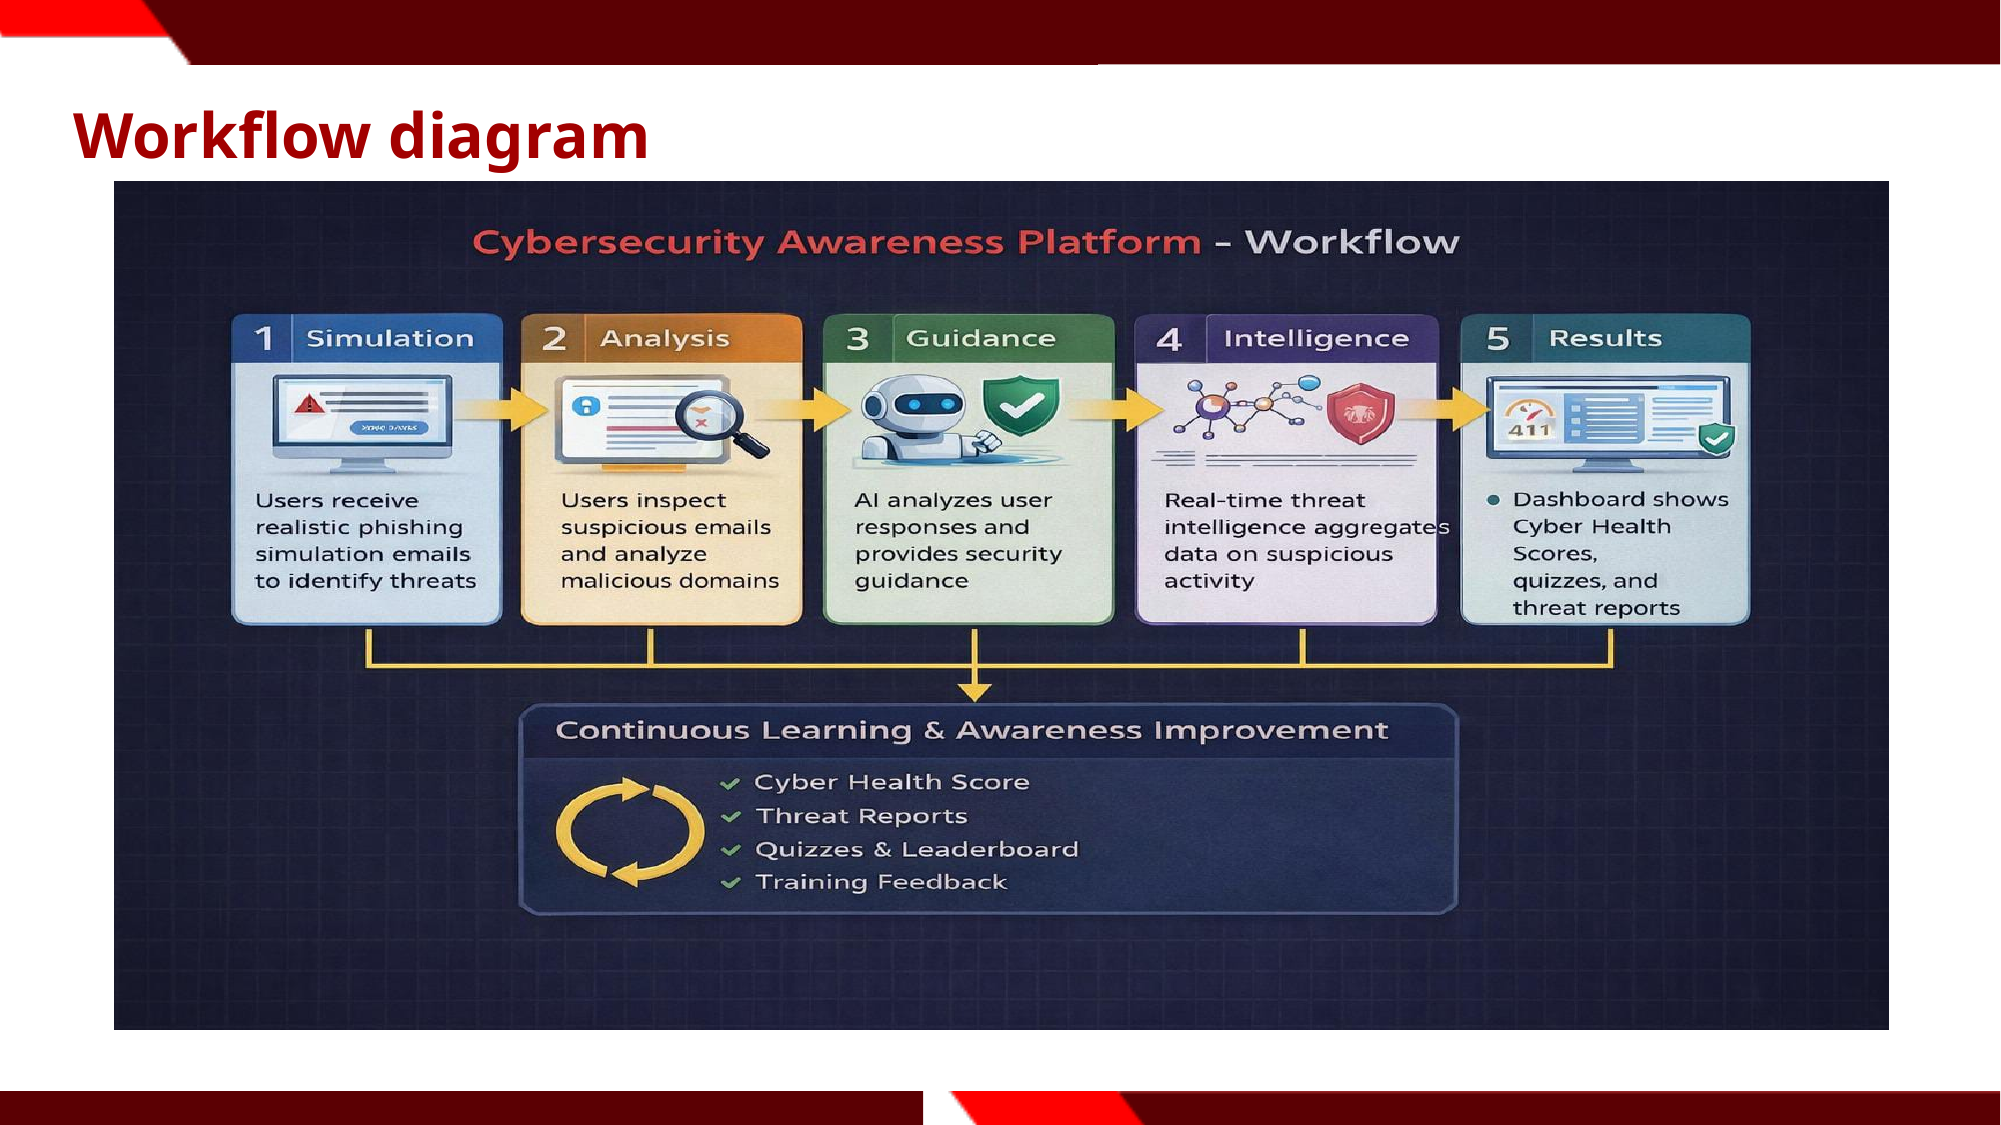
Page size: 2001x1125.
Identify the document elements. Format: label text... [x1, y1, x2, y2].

picture [114, 181, 1890, 1030]
picture [0, 0, 1091, 65]
picture [924, 1091, 2001, 1125]
text_box Workflow diagram [73, 95, 1002, 171]
